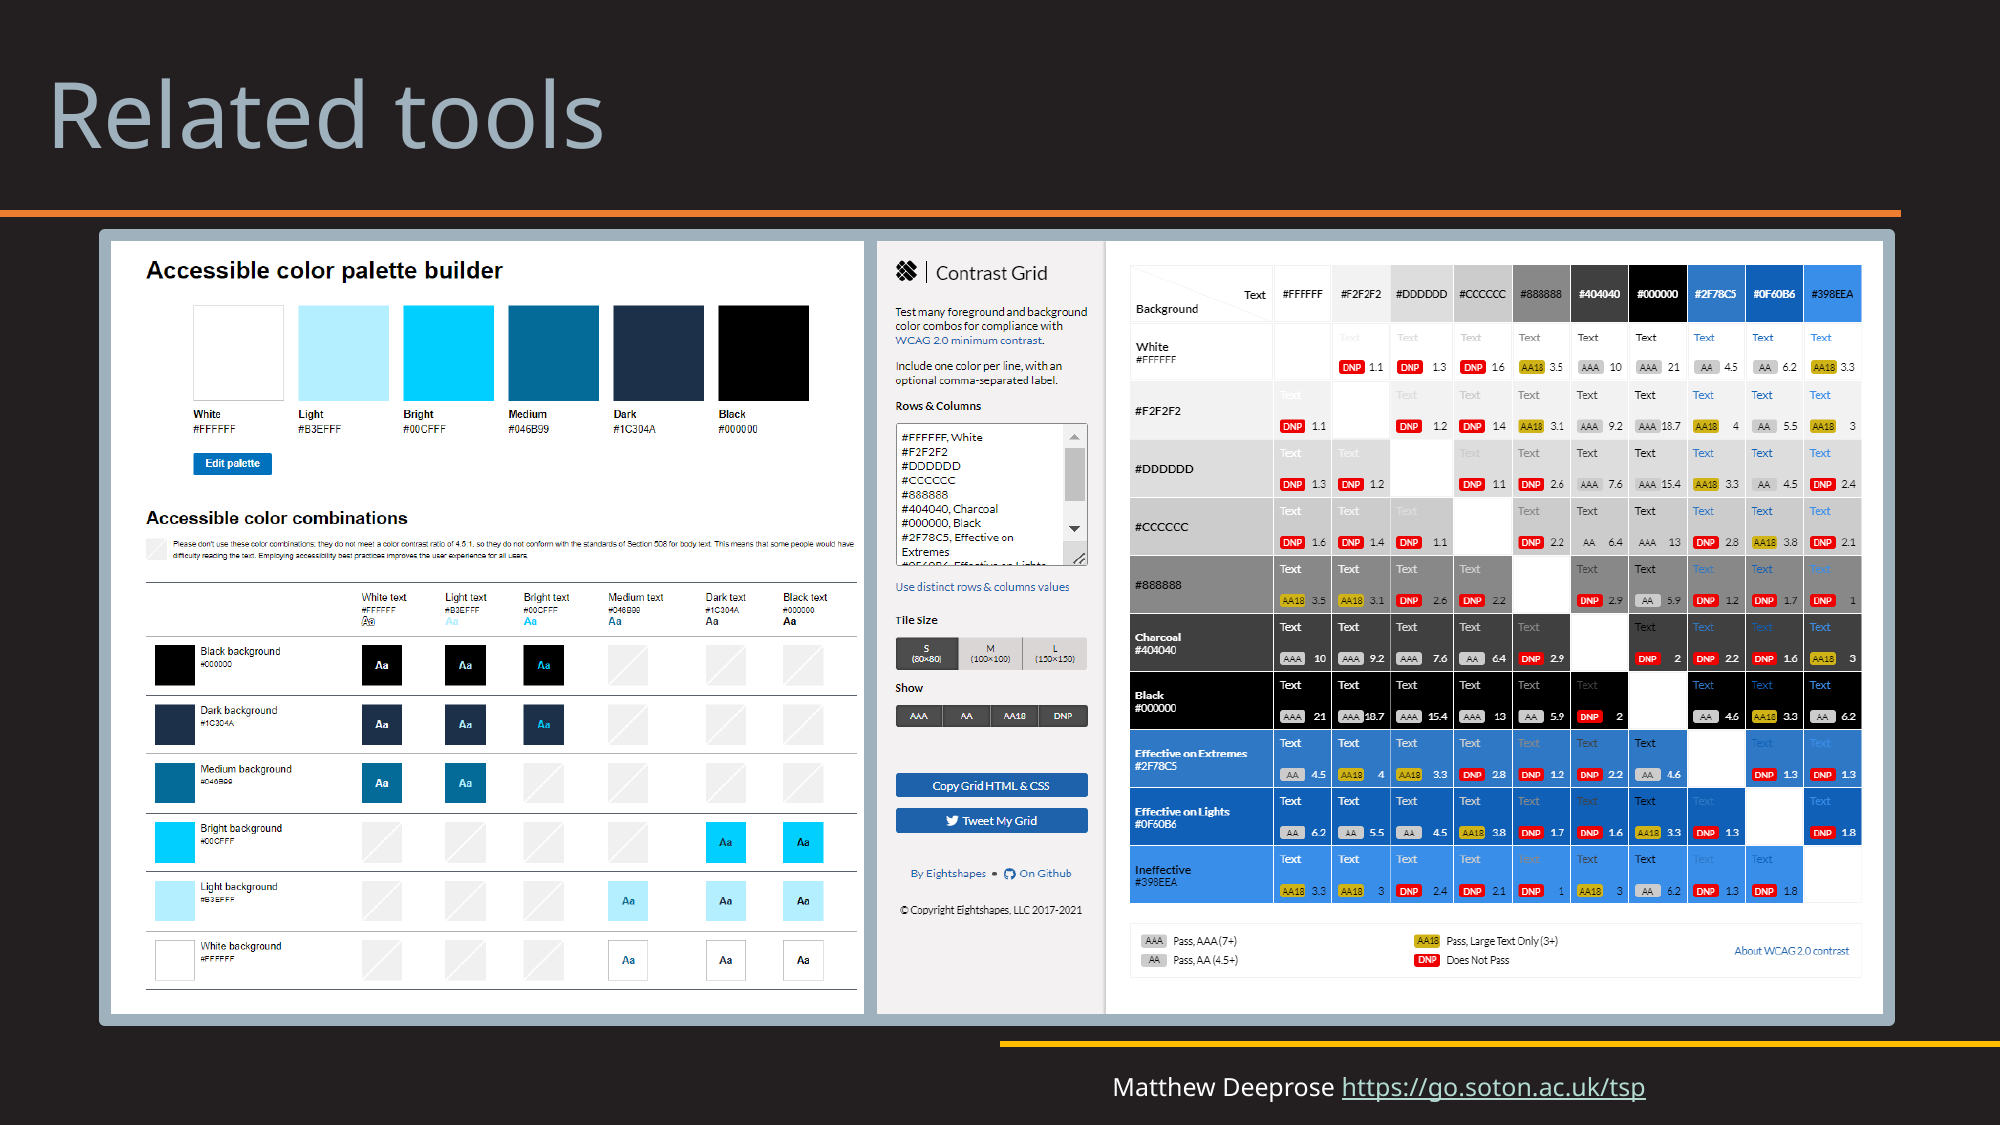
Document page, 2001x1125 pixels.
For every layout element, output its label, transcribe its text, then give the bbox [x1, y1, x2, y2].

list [876, 241, 1883, 1014]
title Related tools [31, 24, 1963, 214]
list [111, 241, 865, 1014]
footer Matthew Deeprose https://go.soton.ac.uk/tsp [1097, 1055, 1803, 1117]
